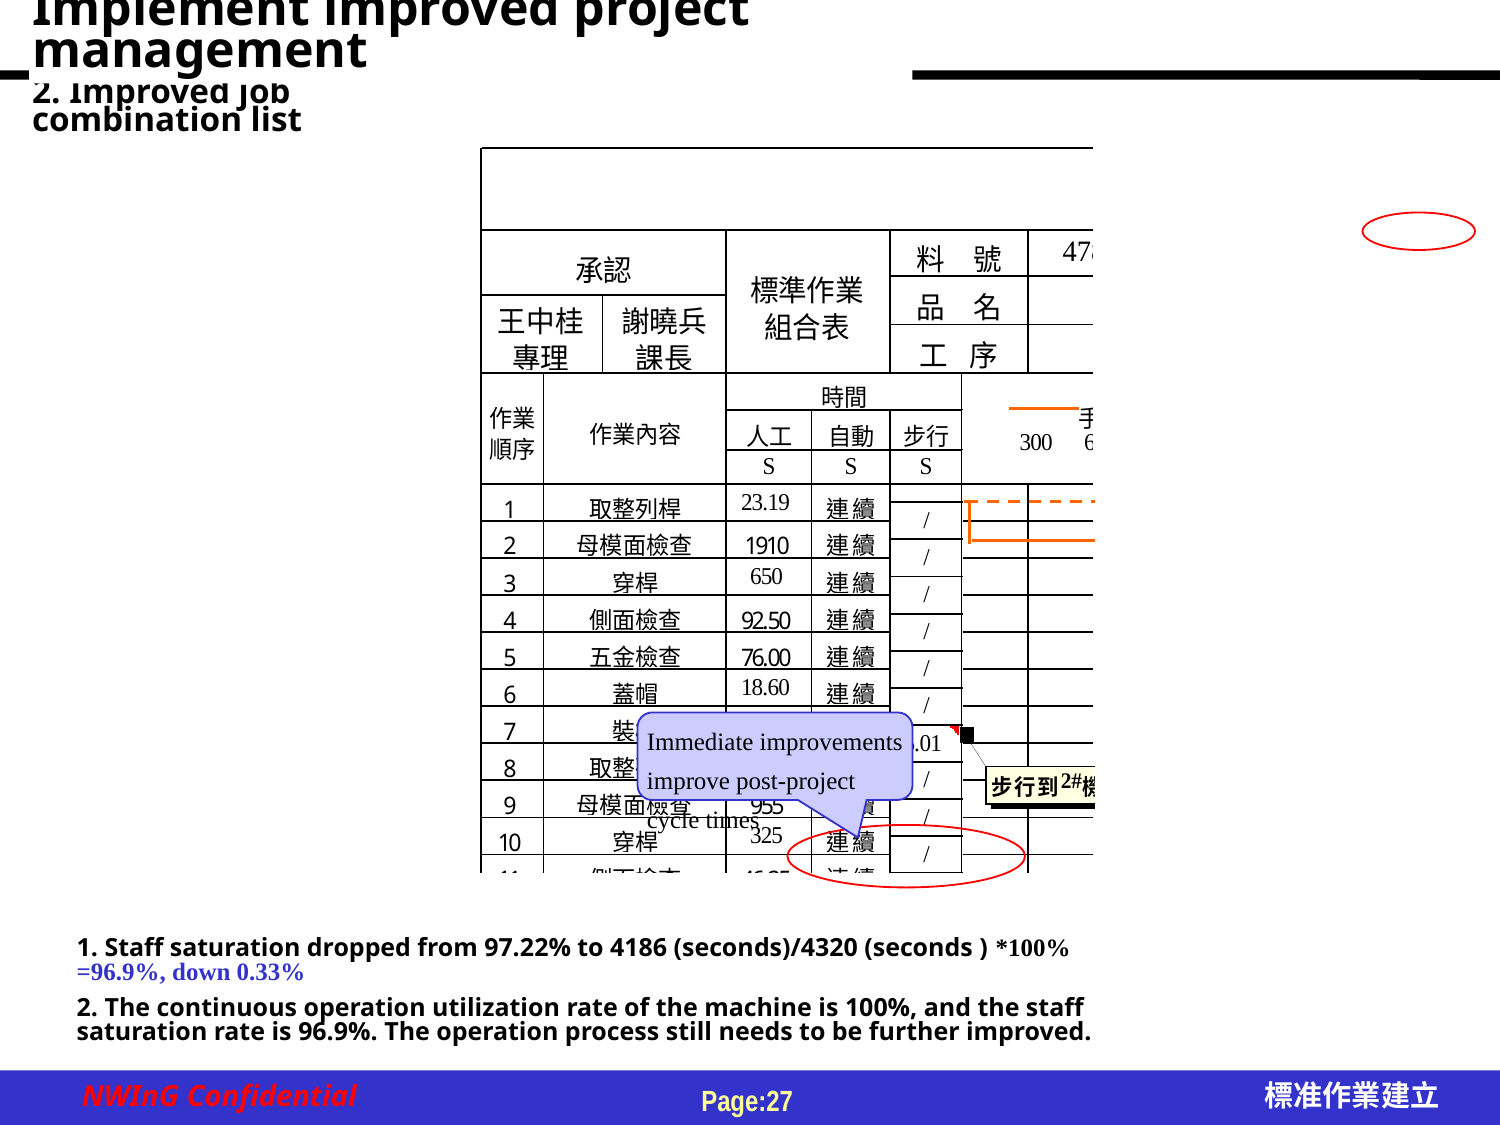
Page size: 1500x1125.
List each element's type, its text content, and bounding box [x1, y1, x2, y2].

text_box [1362, 212, 1476, 250]
text_box 2. Improved job combination list [29, 84, 475, 145]
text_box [479, 146, 1096, 875]
text_box Implement improved project management [29, 0, 913, 84]
text_box 1. Staff saturation dropped from 97.22% to 4186 (seconds)/4320 (seconds ) *100% =96.9%, down 0.33% 2. The continuous operation utilization rate of the machine is 100%, and the staff saturation rate is 96.9%. The operation process still needs to be further improved. [76, 936, 1165, 1046]
text_box [811, 875, 1002, 888]
